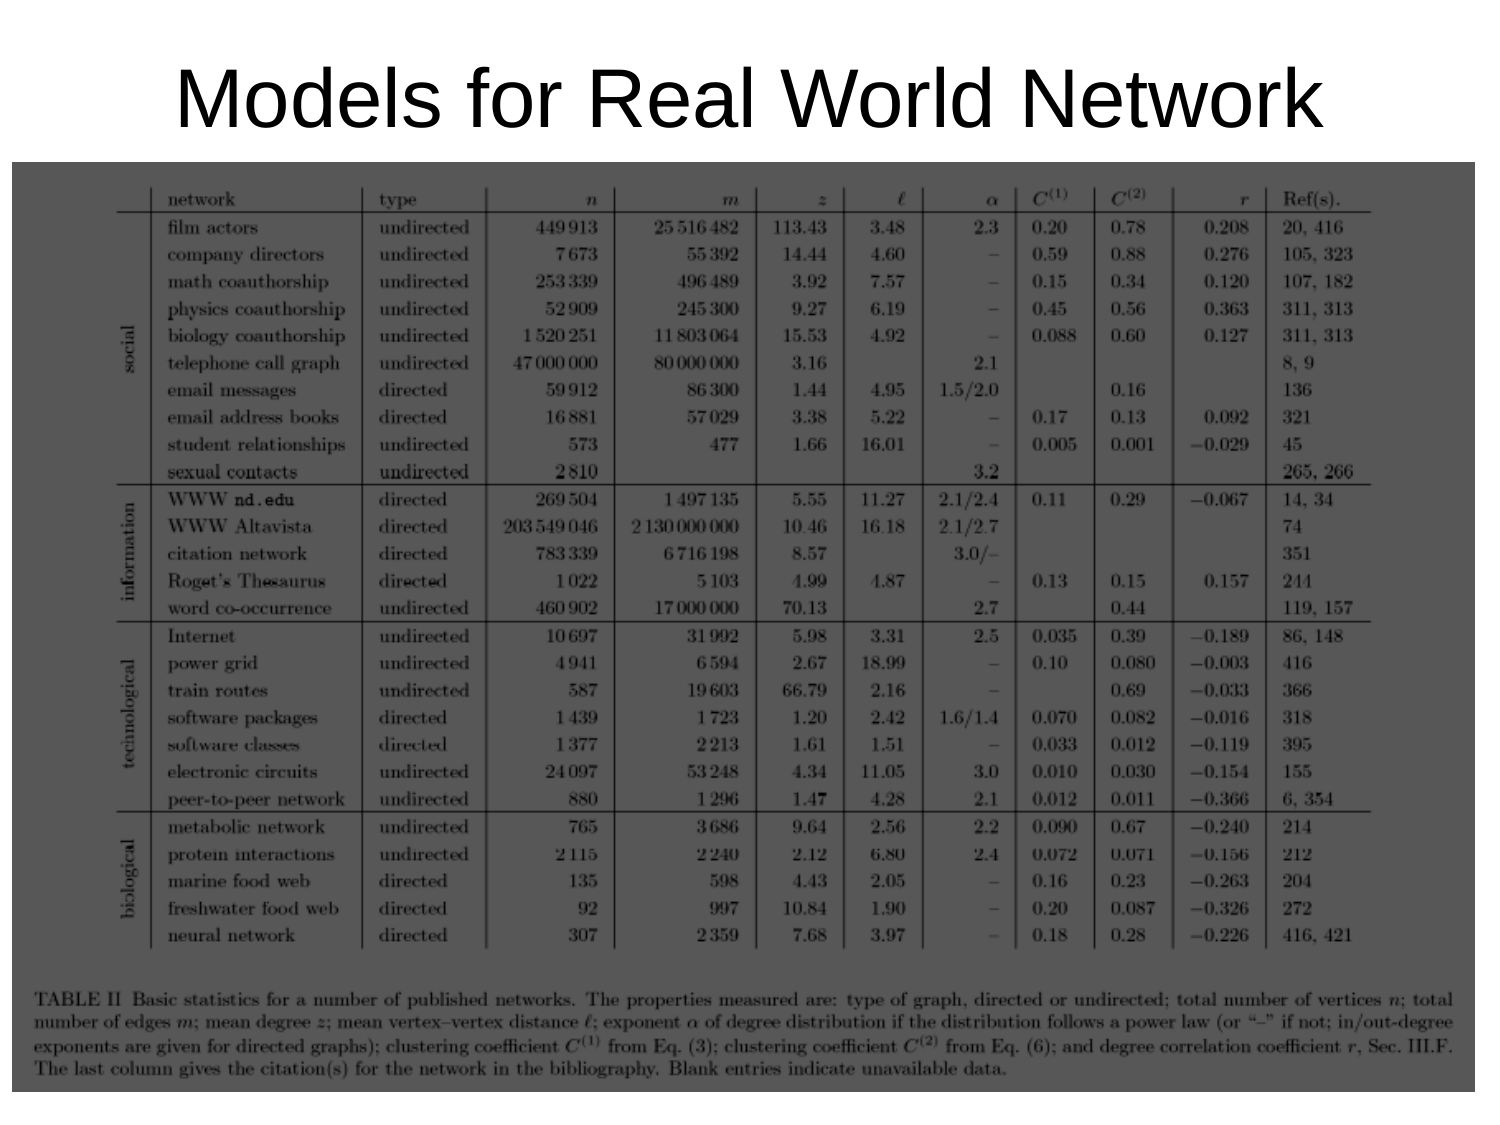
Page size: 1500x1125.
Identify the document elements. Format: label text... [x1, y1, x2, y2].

picture [12, 162, 1476, 1092]
title Models for Real World Network [75, 0, 1425, 160]
